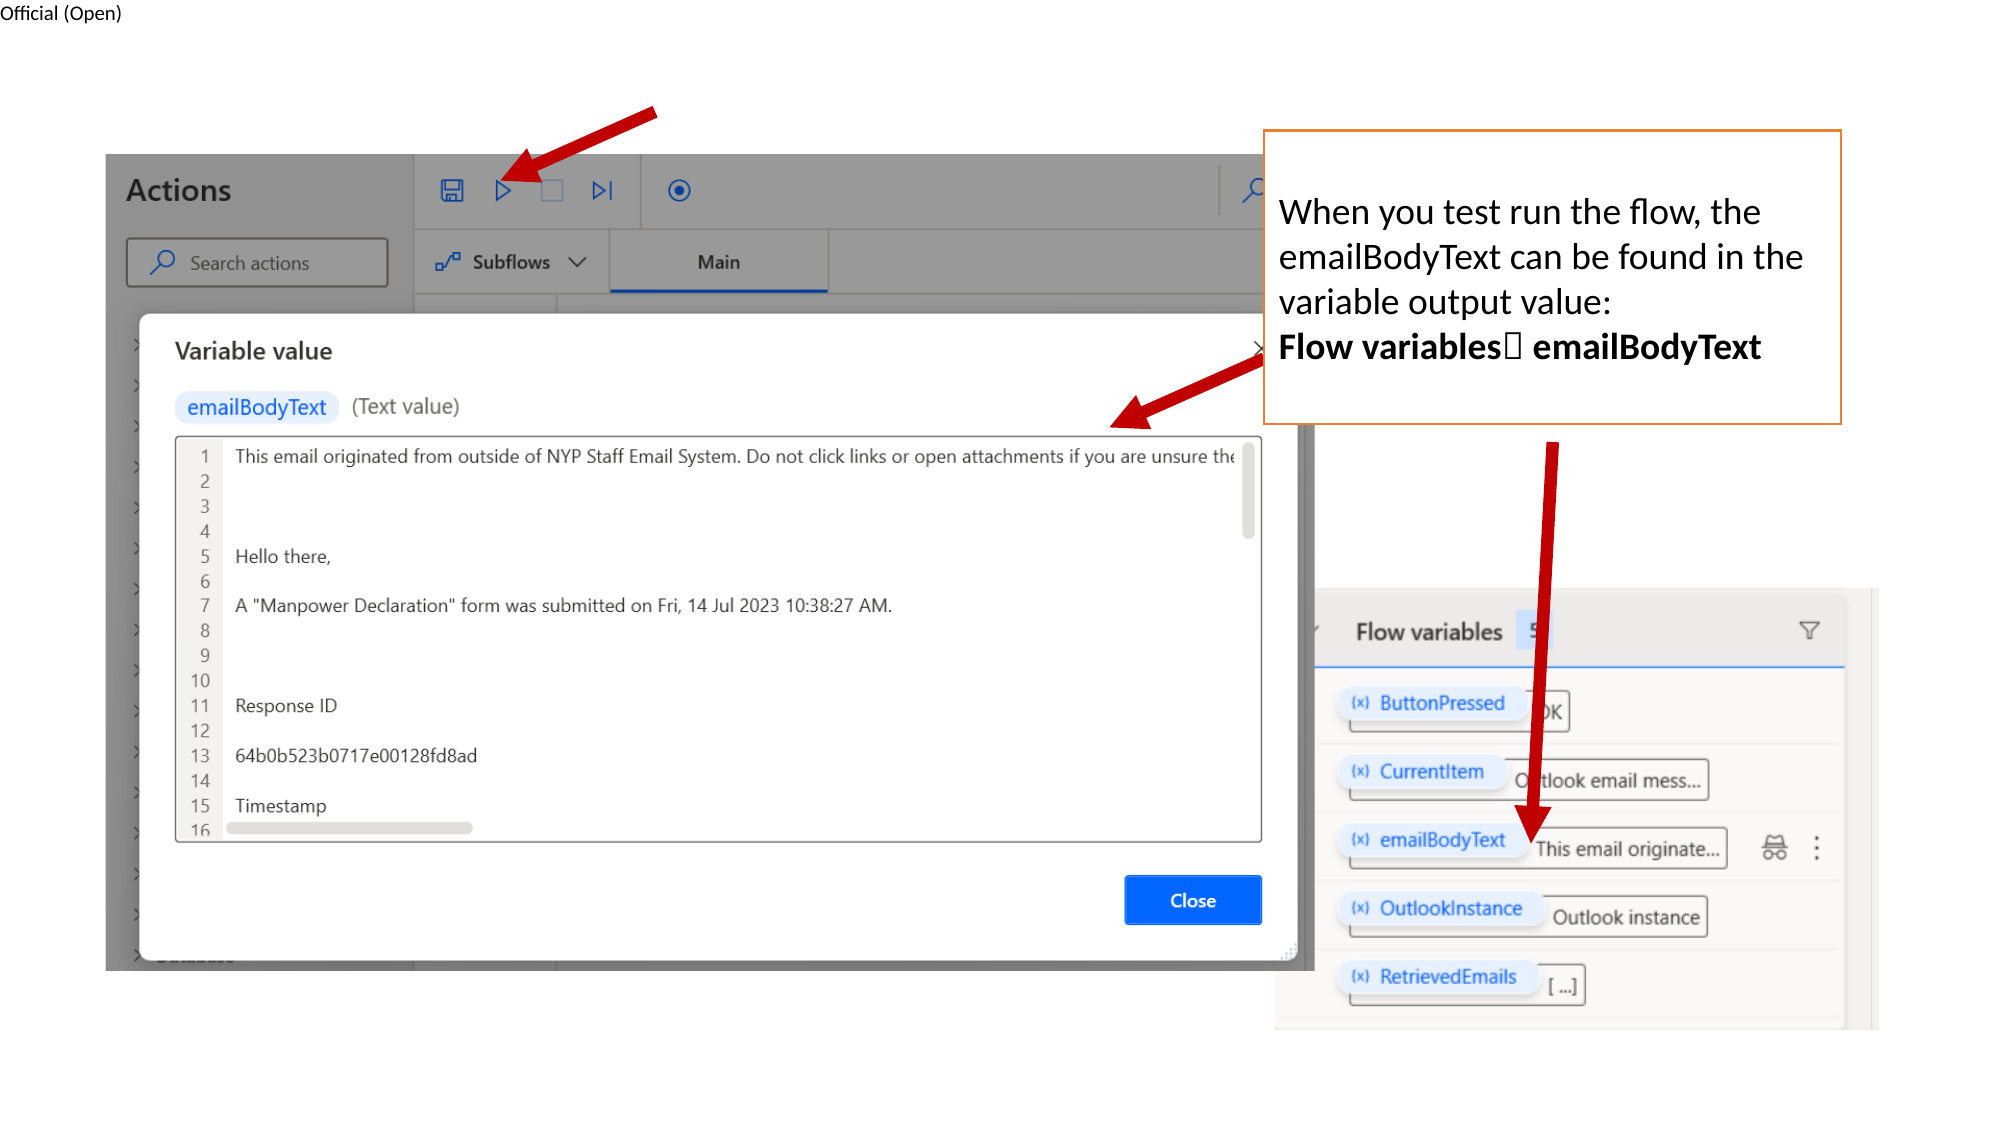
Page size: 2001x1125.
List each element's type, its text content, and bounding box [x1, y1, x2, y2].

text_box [1109, 358, 1265, 428]
picture [105, 154, 1879, 1030]
text_box When you test run the flow, the emailBodyText can be found in the variable output value: Flow variables emailBodyText [1263, 129, 1842, 425]
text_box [1530, 441, 1553, 844]
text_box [500, 111, 656, 181]
